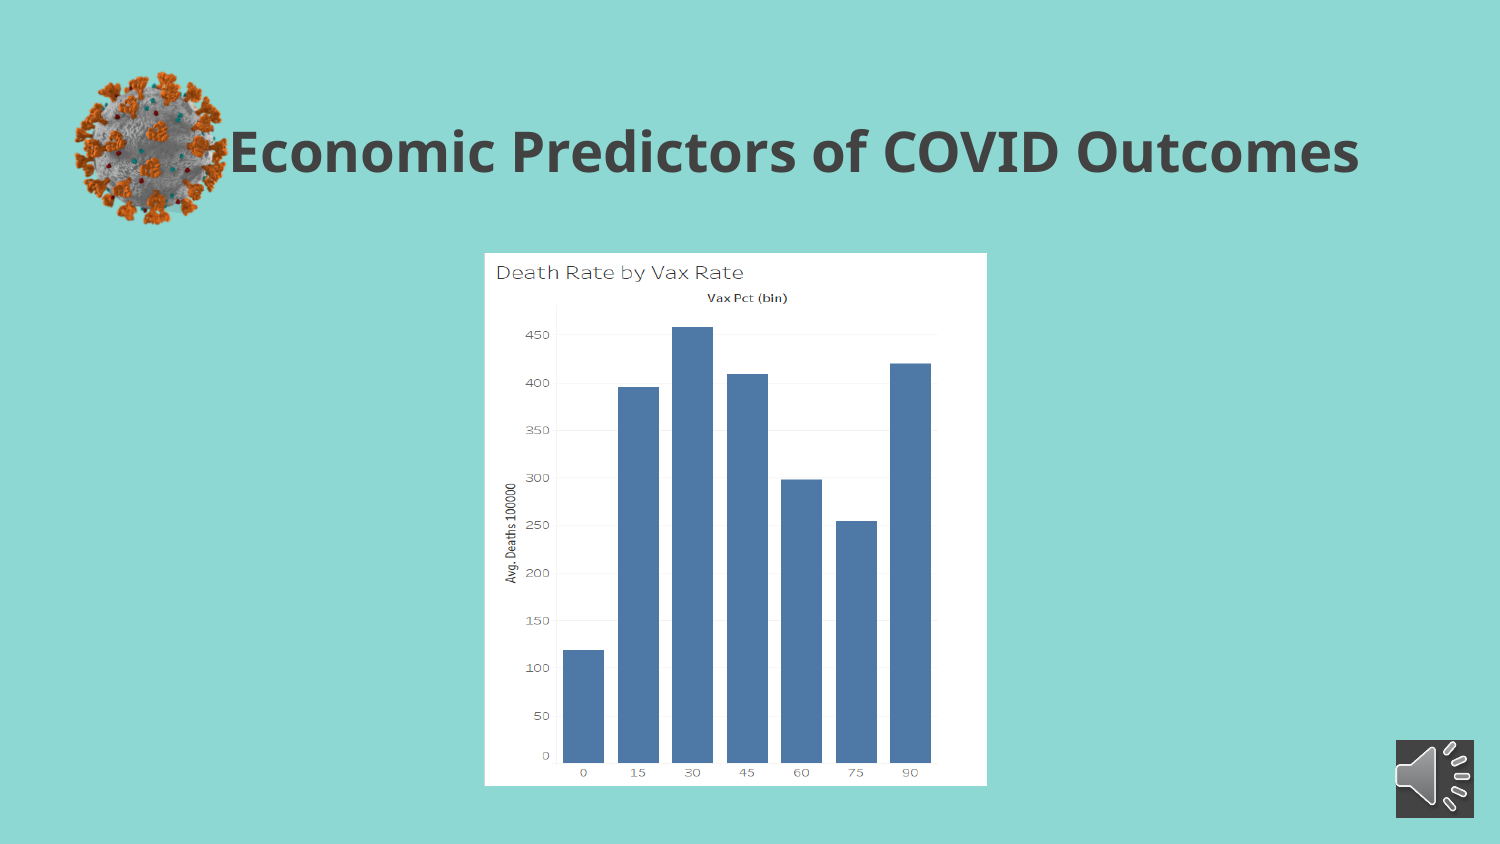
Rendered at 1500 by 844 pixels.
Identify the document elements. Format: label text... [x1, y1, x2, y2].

picture [483, 253, 987, 786]
picture [1394, 738, 1476, 819]
picture [66, 65, 235, 232]
title Economic Predictors of COVID Outcomes [213, 98, 1500, 263]
